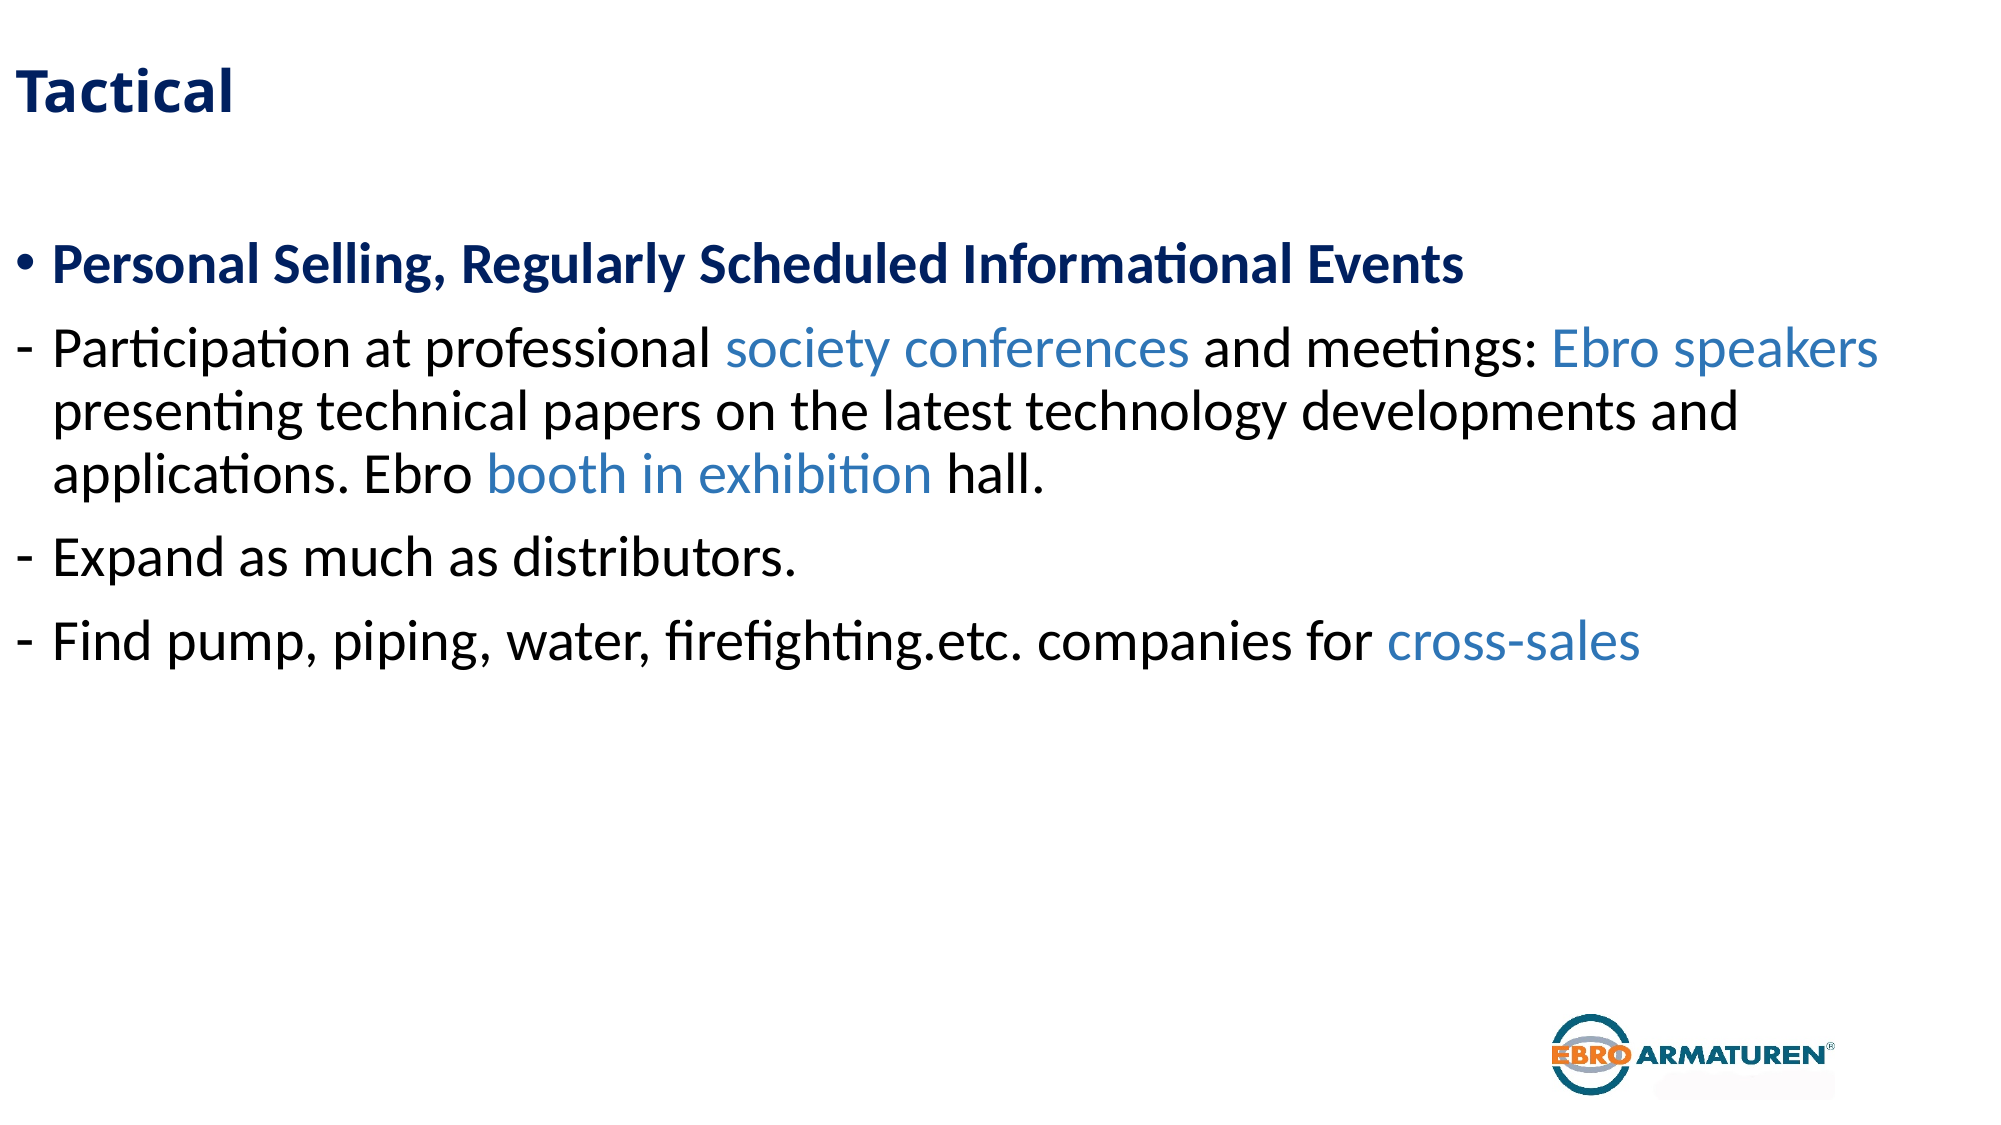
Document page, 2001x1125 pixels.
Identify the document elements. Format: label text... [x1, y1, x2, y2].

title Tactical [0, 39, 1725, 148]
text_box Personal Selling, Regularly Scheduled Informational Events Participation at professional society conferences and meetings: Ebro speakers presenting technical papers on the latest technology developments and applications. Ebro booth in exhibition hall. Expand as much as distributors. Find pump, piping, water, firefighting.etc. companies for cross-sales [0, 226, 1950, 1125]
